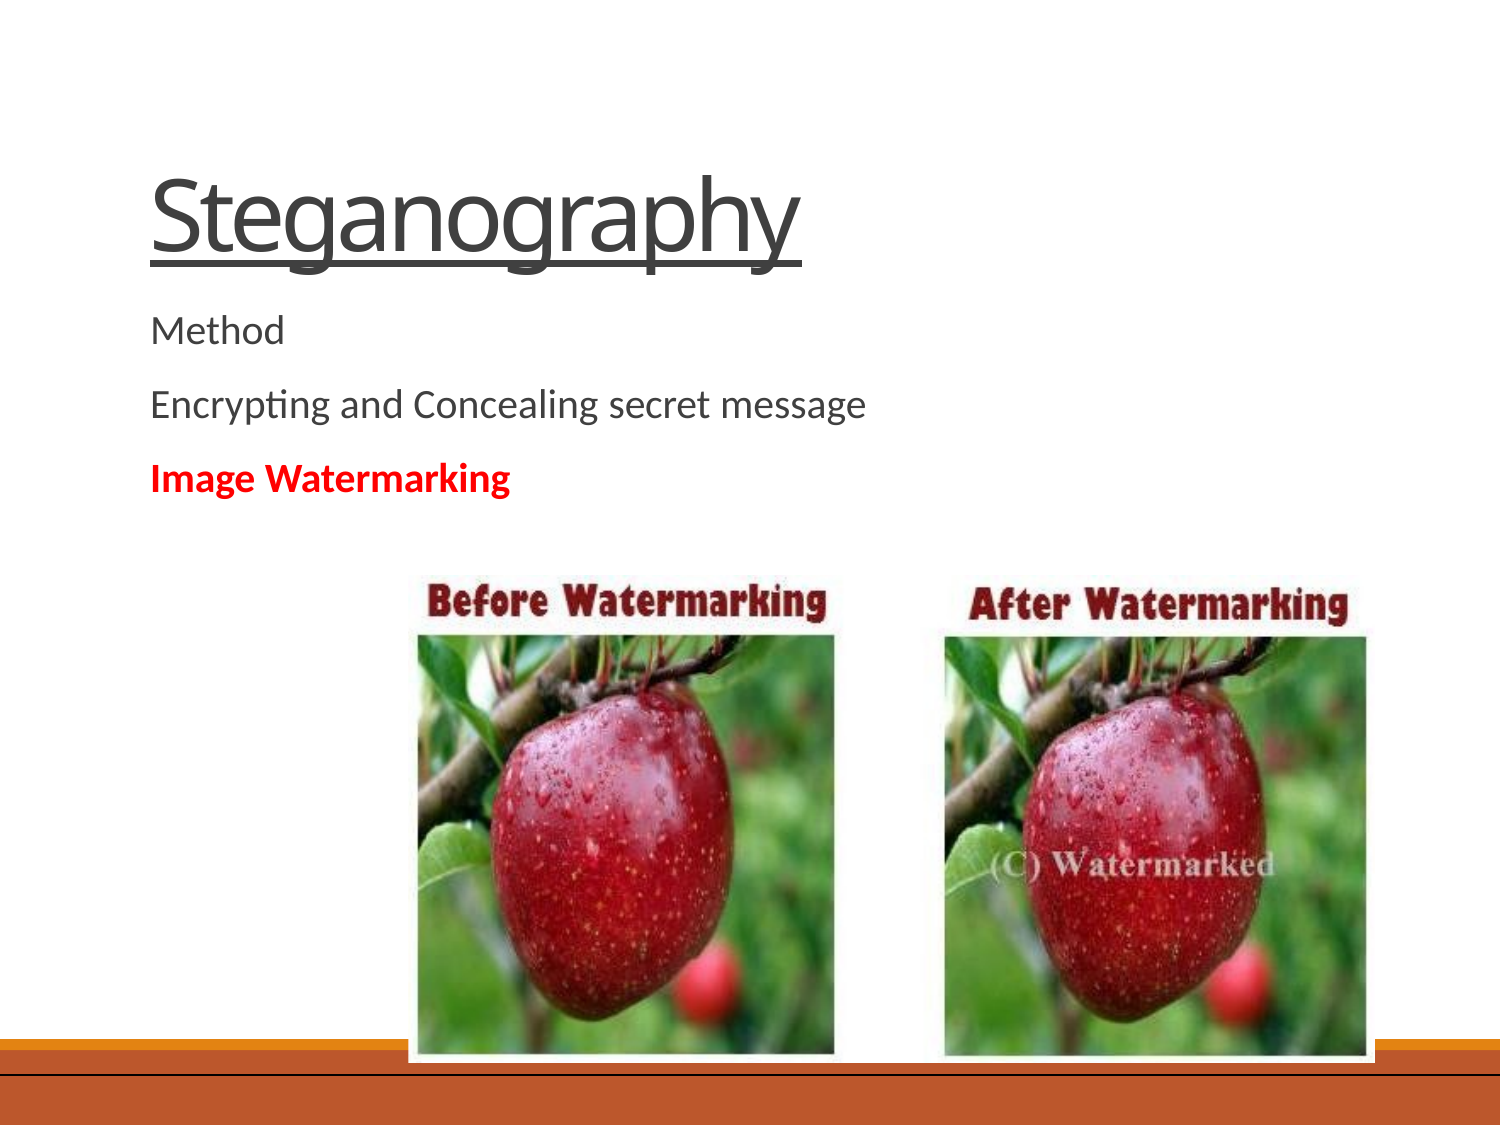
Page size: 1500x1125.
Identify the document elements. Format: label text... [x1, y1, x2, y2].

text_box Method Encrypting and Concealing secret message Image Watermarking [147, 276, 870, 501]
title Steganography [124, 149, 1376, 392]
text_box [0, 574, 1500, 1125]
